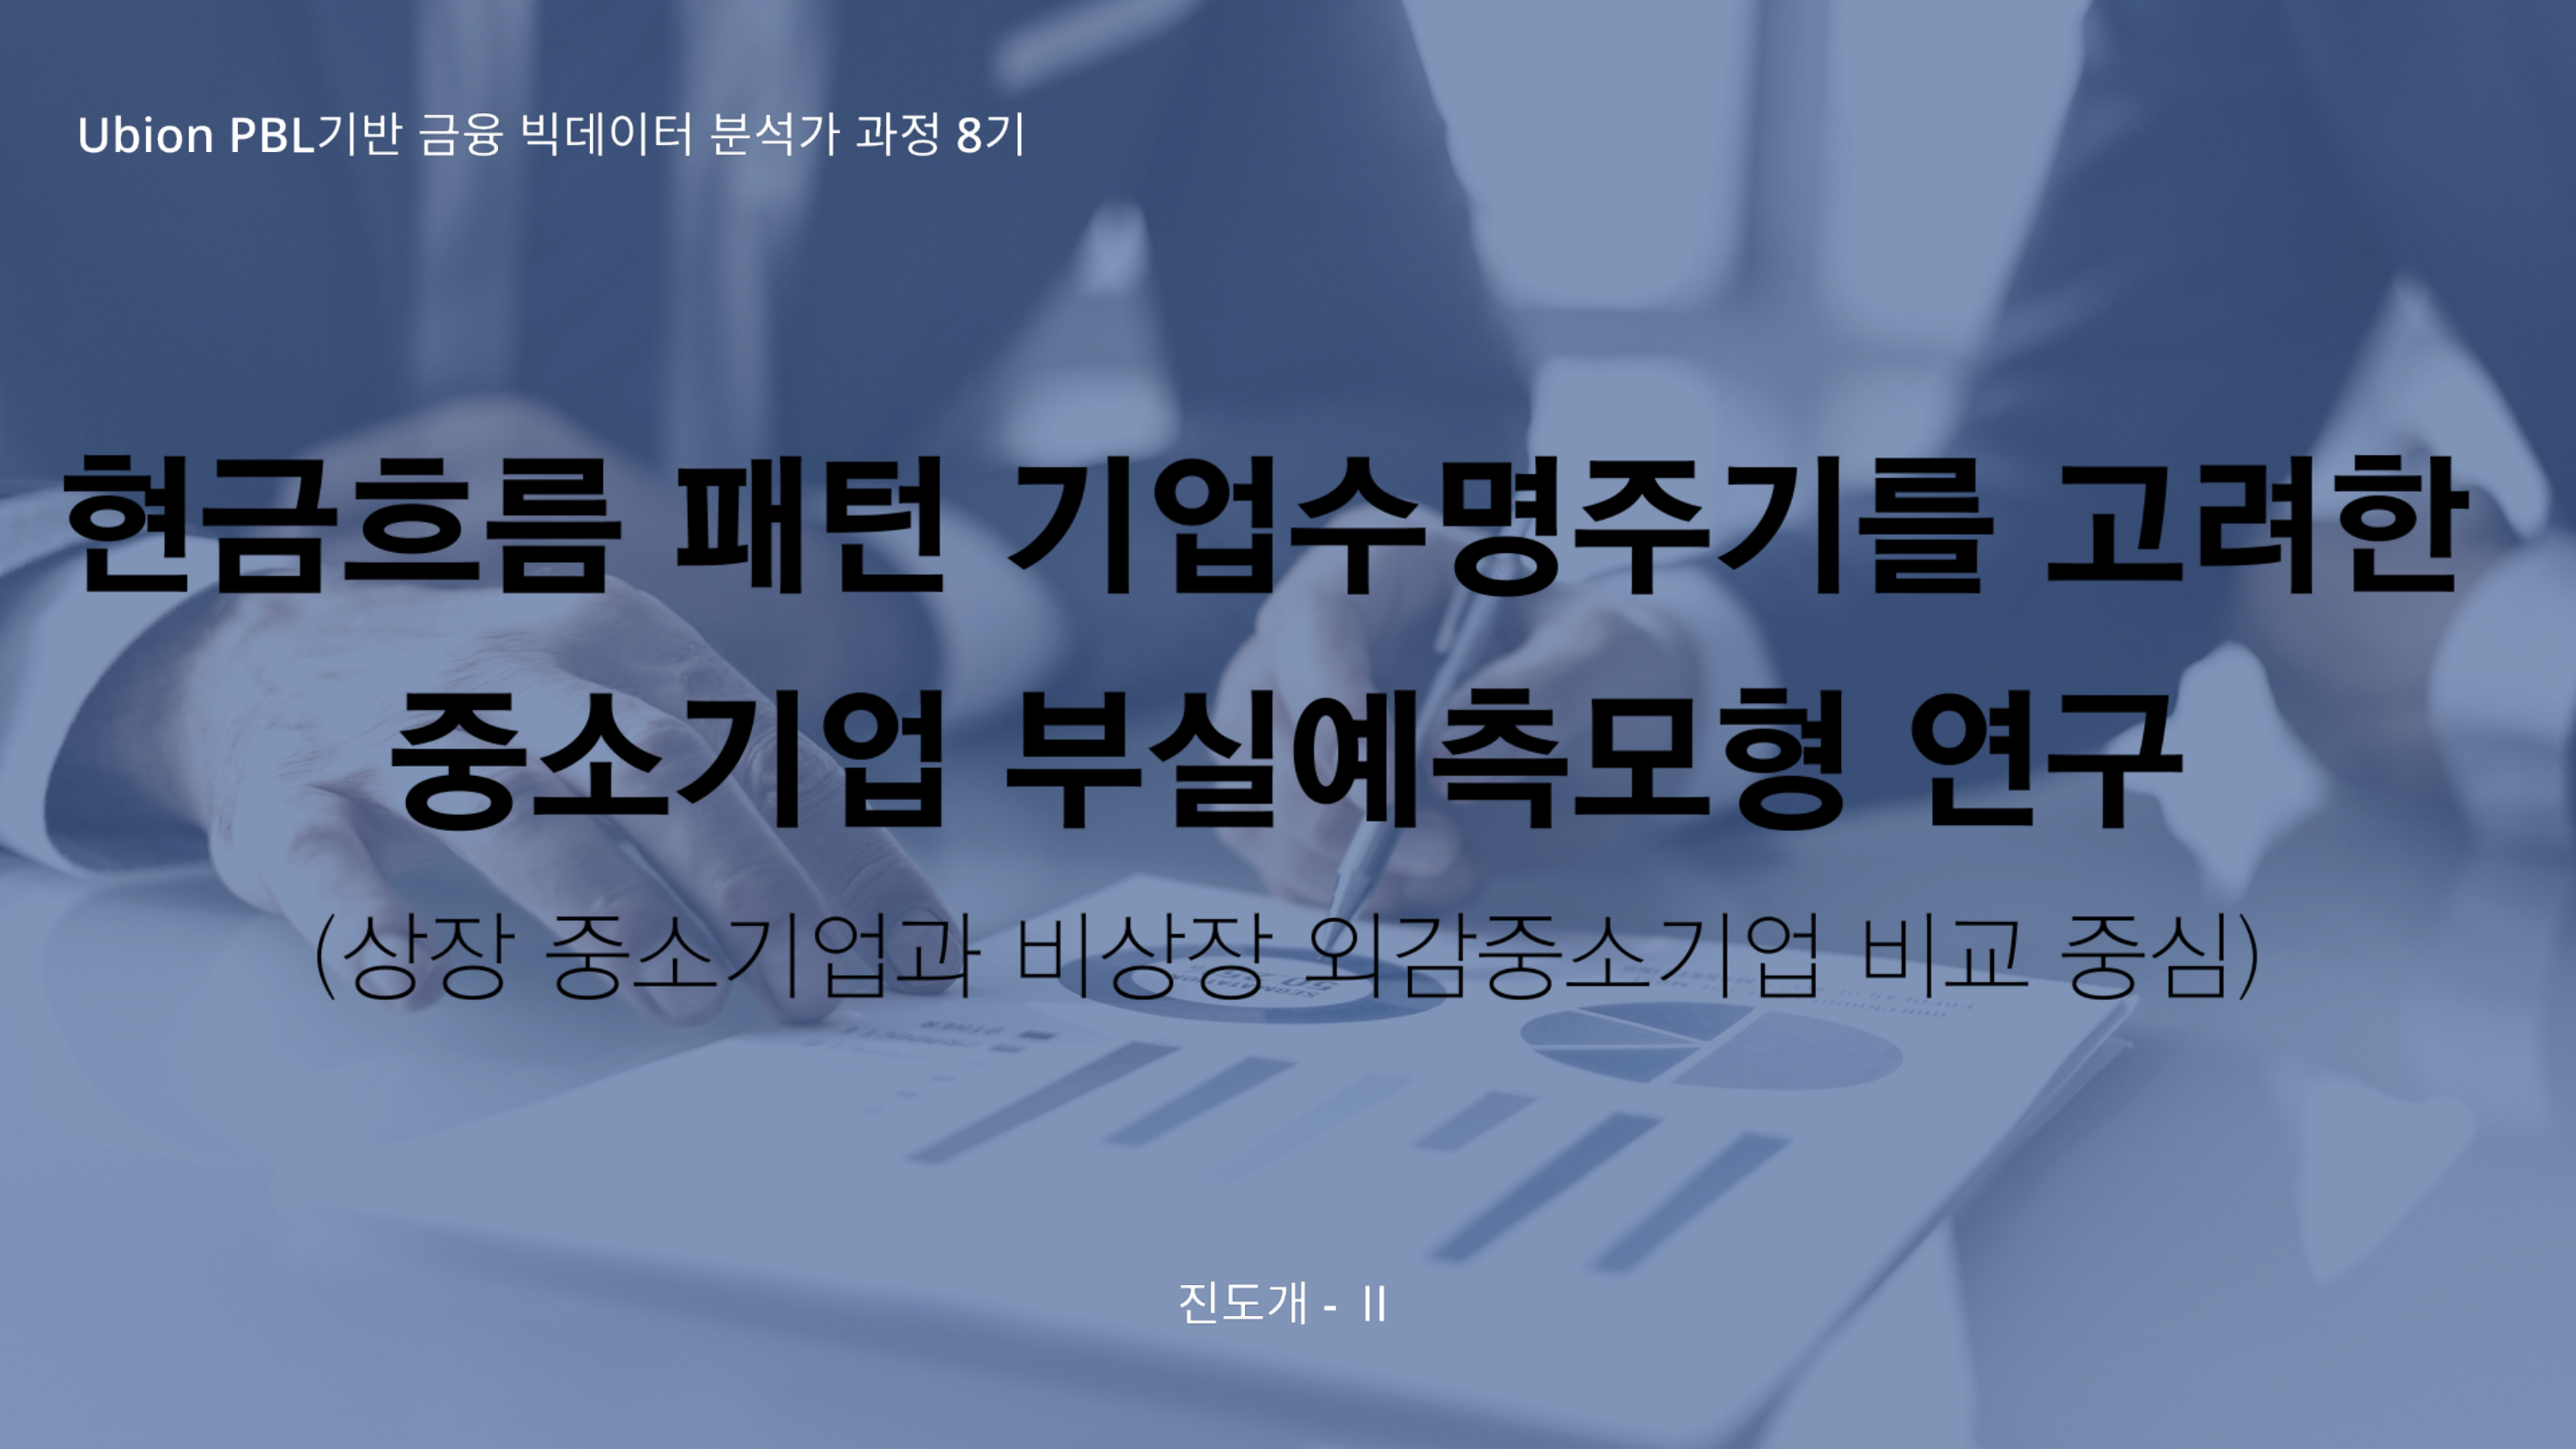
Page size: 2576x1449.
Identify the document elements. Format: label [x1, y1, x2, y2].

text_box [0, 0, 2576, 344]
picture [41, 85, 1083, 212]
picture [744, 1254, 1668, 1381]
picture [0, 347, 2576, 1177]
text_box [0, 1186, 2576, 1449]
